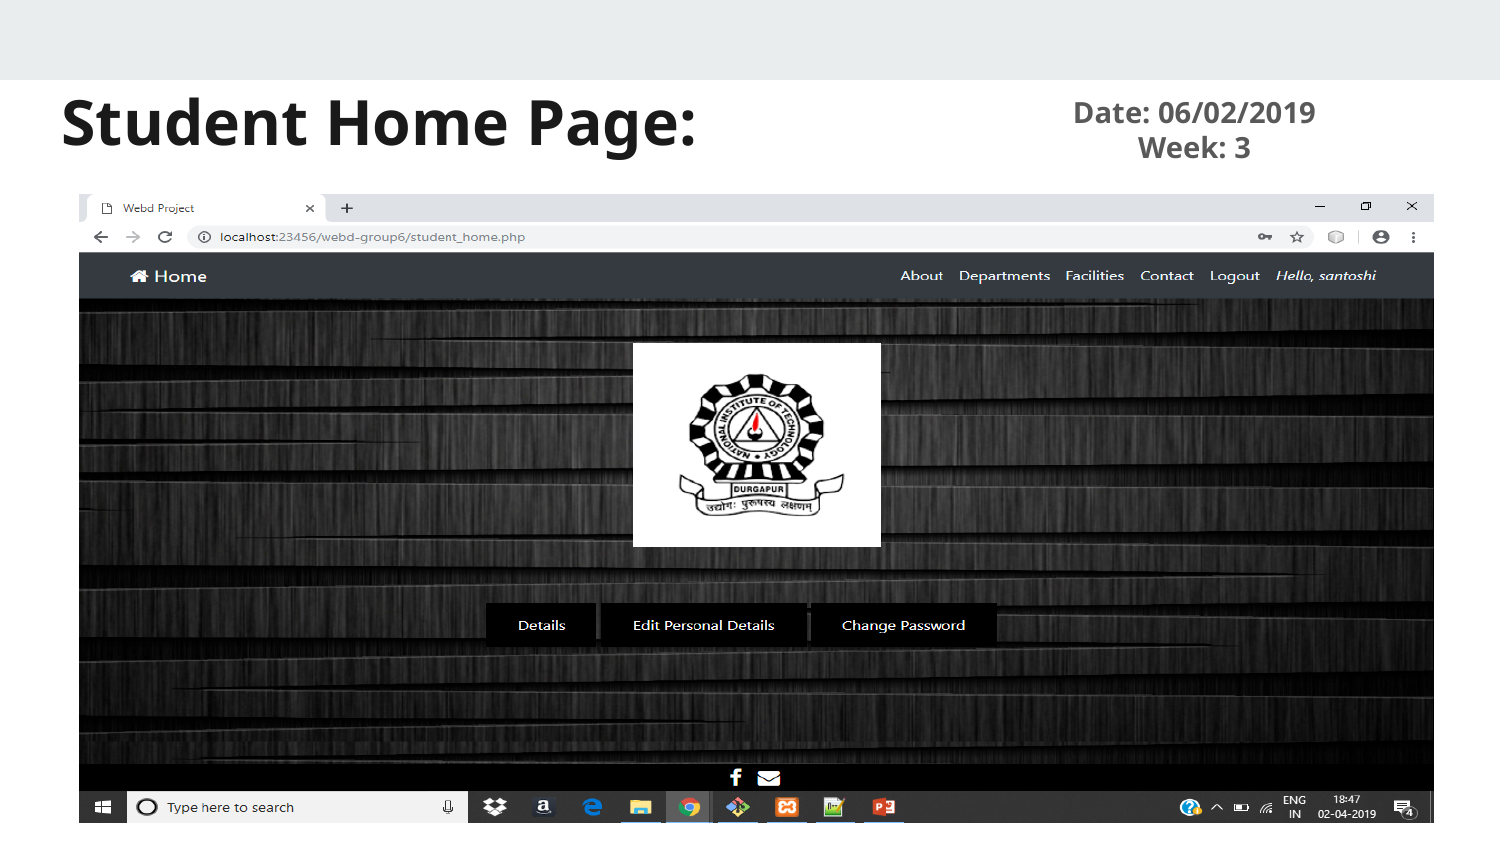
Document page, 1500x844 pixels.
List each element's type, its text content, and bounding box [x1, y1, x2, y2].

title Student Home Page: [46, 68, 1308, 157]
picture [78, 194, 1434, 824]
text_box Date: 06/02/2019 Week: 3 [1004, 79, 1385, 178]
